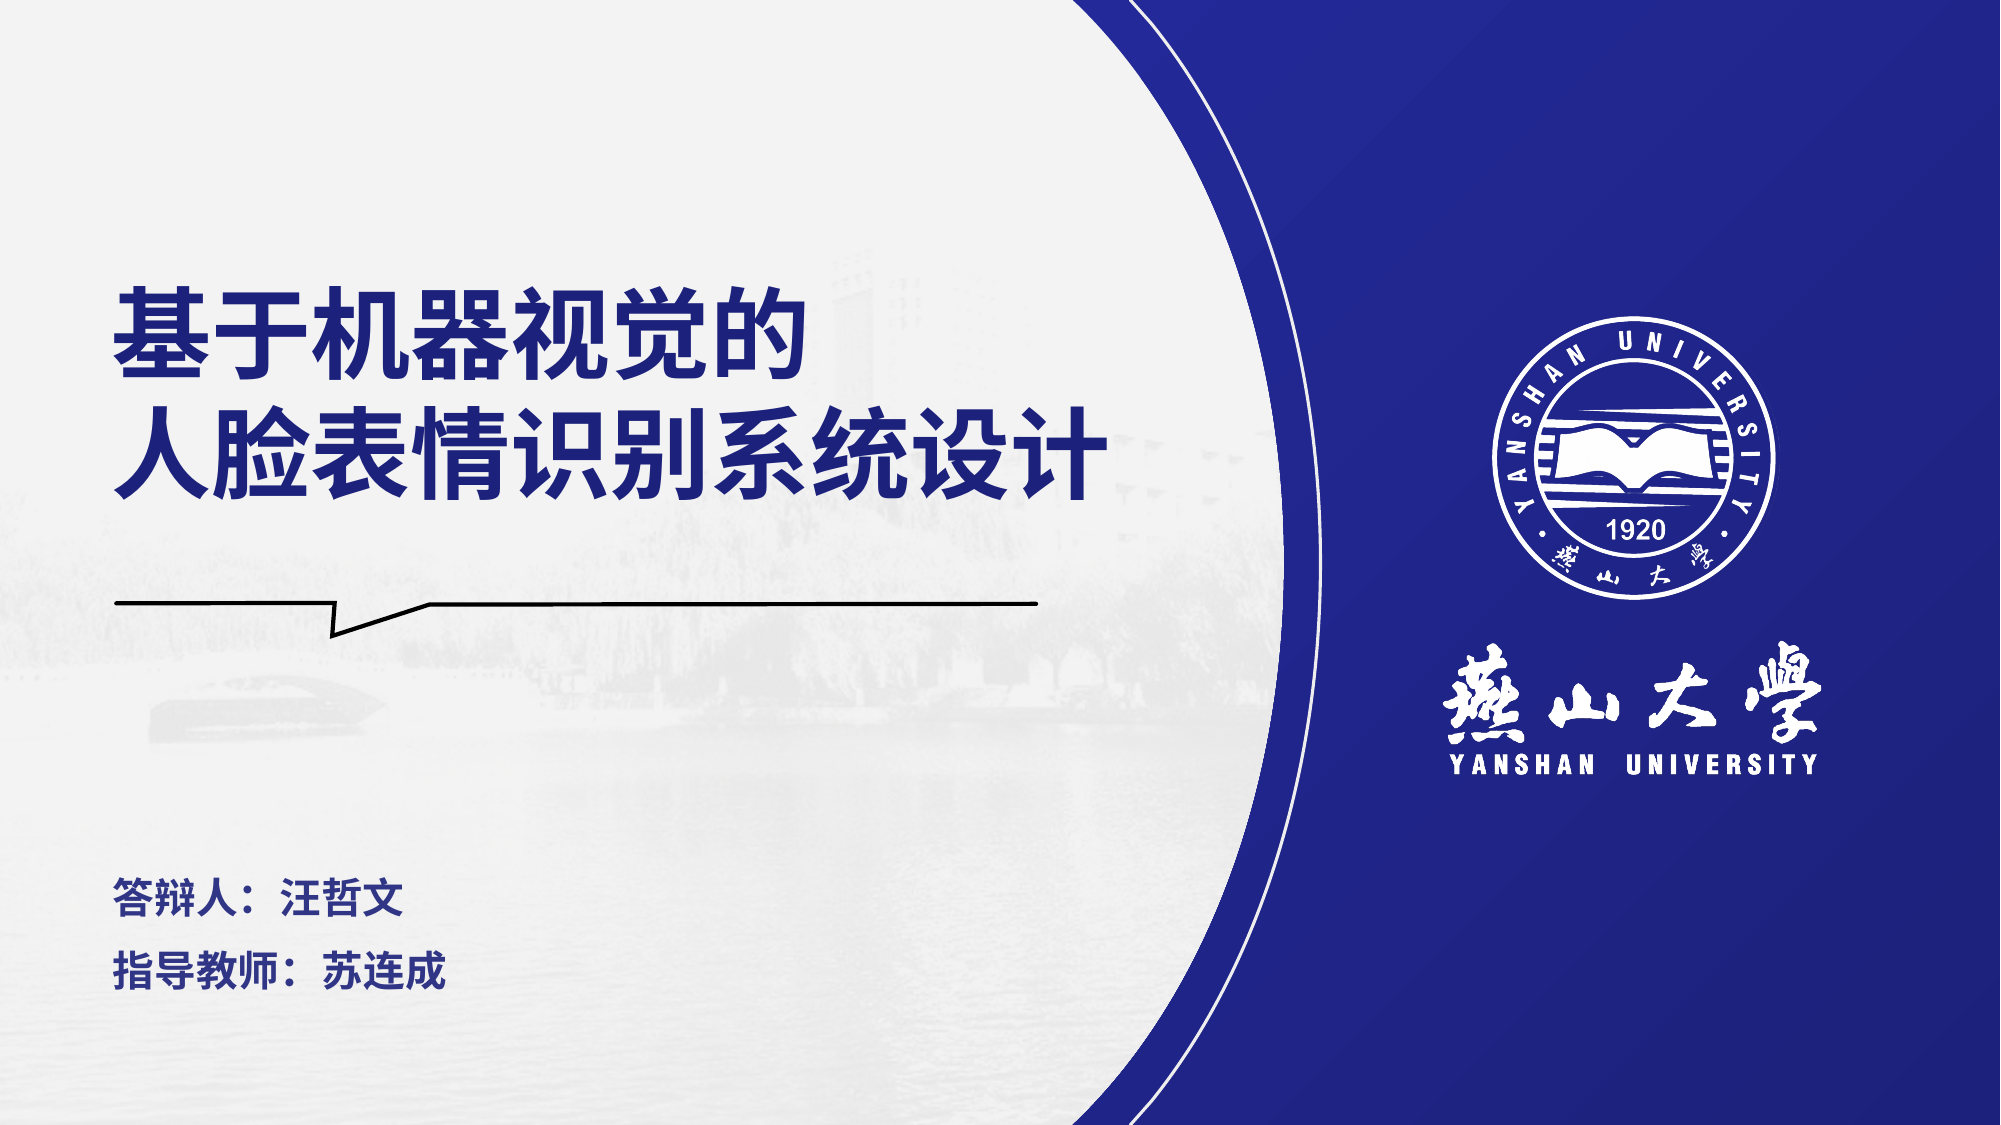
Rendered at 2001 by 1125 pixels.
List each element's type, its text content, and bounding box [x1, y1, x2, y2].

text_box 基于机器视觉的 人脸表情识别系统设计 [96, 264, 1169, 520]
picture [1442, 635, 1822, 775]
text_box 答辩人：汪哲文 [97, 864, 420, 930]
text_box 指导教师：苏连成 [97, 937, 462, 1003]
text_box [115, 601, 1038, 638]
